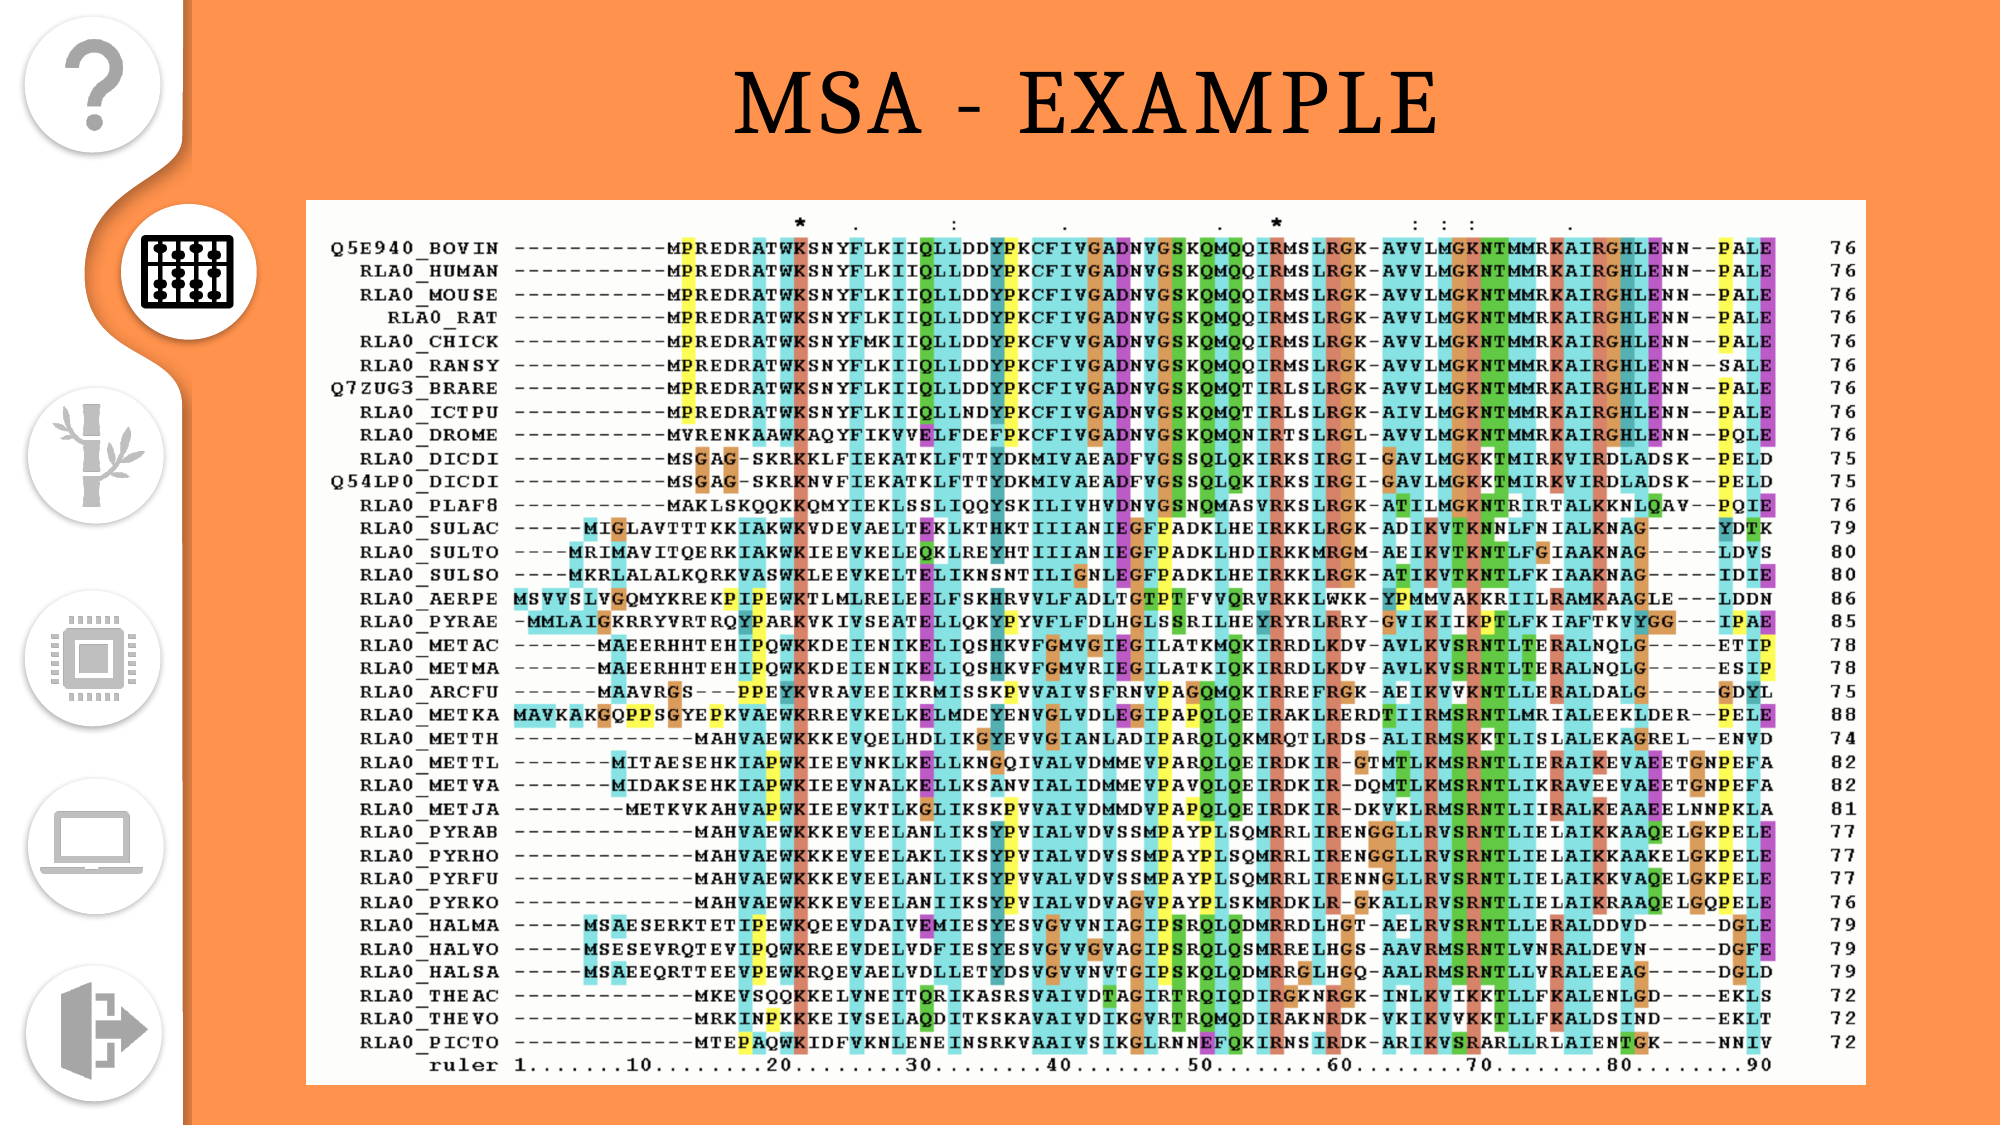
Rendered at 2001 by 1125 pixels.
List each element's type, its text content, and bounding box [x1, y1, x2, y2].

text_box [27, 778, 164, 915]
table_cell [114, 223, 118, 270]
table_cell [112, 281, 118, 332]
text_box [25, 965, 163, 1102]
text_box [0, 0, 184, 1125]
picture [306, 199, 1867, 1085]
text_box MSA - example [185, 3, 1986, 191]
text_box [24, 590, 161, 727]
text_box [120, 203, 257, 340]
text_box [27, 387, 164, 524]
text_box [24, 16, 161, 153]
